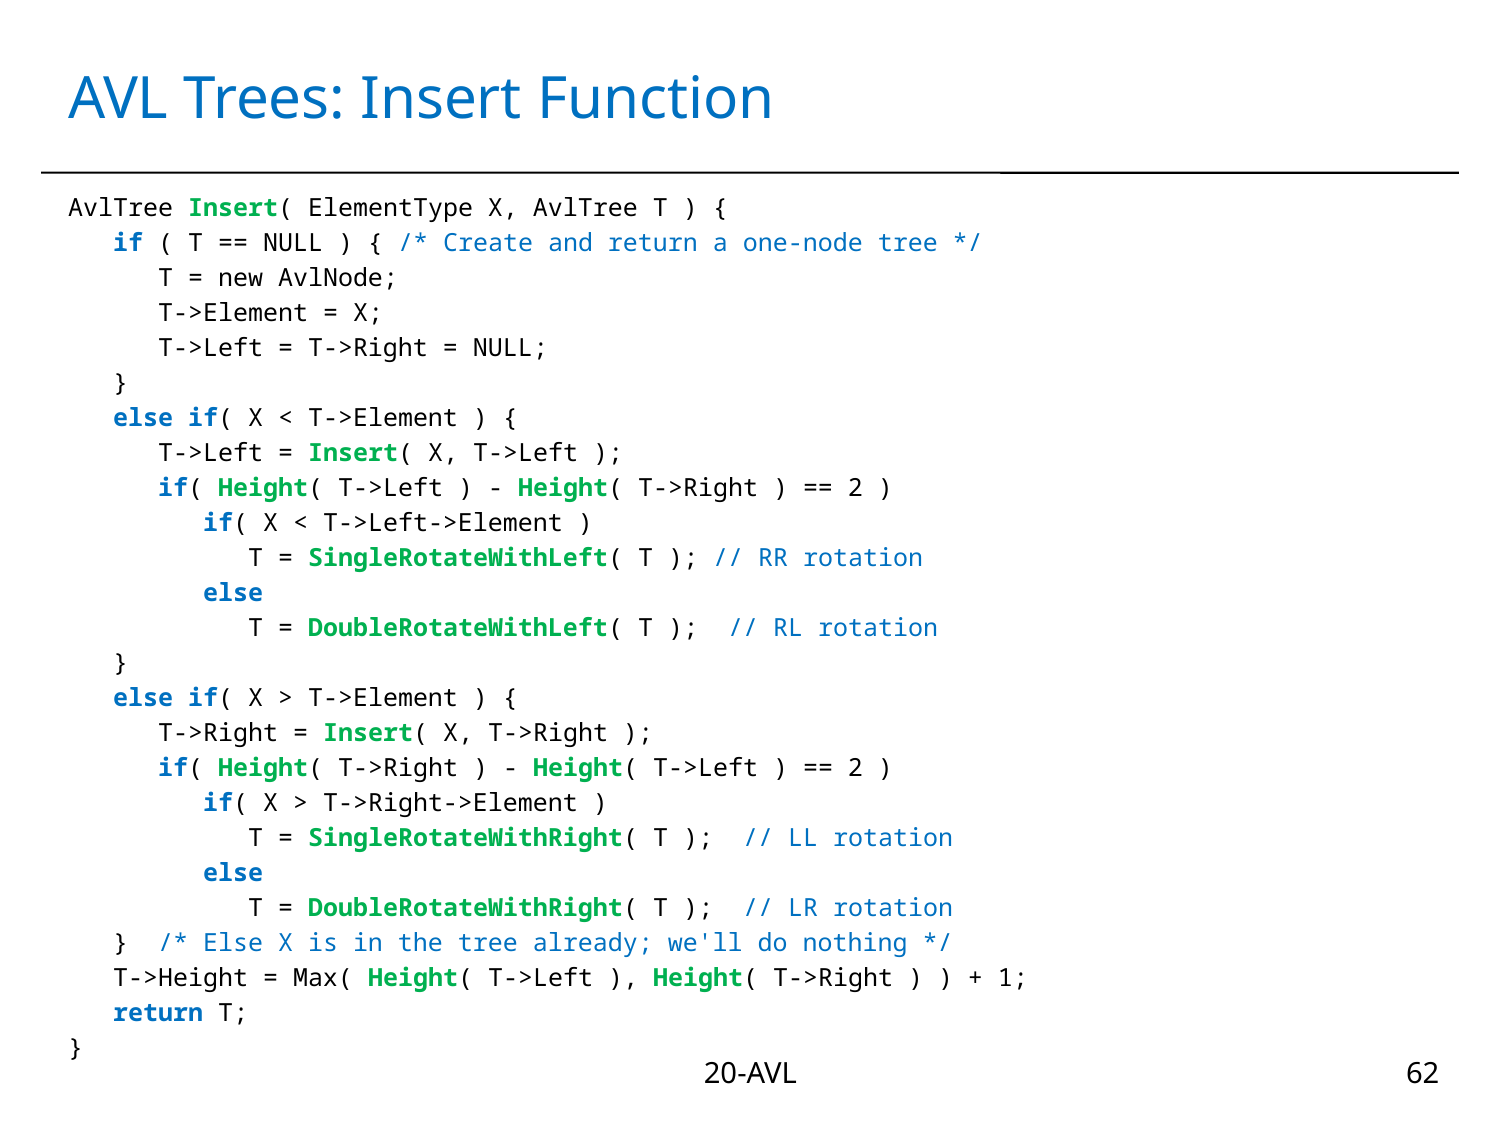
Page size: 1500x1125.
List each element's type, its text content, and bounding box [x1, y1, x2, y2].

title AVL Trees: Insert Function [52, 30, 1448, 159]
slide_number 62 [1104, 1046, 1455, 1125]
footer 20-AVL [502, 1046, 999, 1125]
list AvlTree Insert( ElementType X, AvlTree T ) { if ( T == NULL ) { /* Create and return a one-node tree */ T = new AvlNode; T->Element = X; T->Left = T->Right = NULL; } else if( X < T->Element ) { T->Left = Insert( X, T->Left ); if( Height( T->Left ) - Height( T->Right ) == 2 ) if( X < T->Left->Element ) T = SingleRotateWithLeft( T ); // RR rotation else T = DoubleRotateWithLeft( T ); // RL rotation } else if( X > T->Element ) { T->Right = Insert( X, T->Right ); if( Height( T->Right ) - Height( T->Left ) == 2 ) if( X > T->Right->Element ) T = SingleRotateWithRight( T ); // LL rotation else T = DoubleRotateWithRight( T ); // LR rotation } /* Else X is in the tree already; we'll do nothing */ T->Height = Max( Height( T->Left ), Height( T->Right ) ) + 1; return T; } [52, 184, 1448, 1024]
